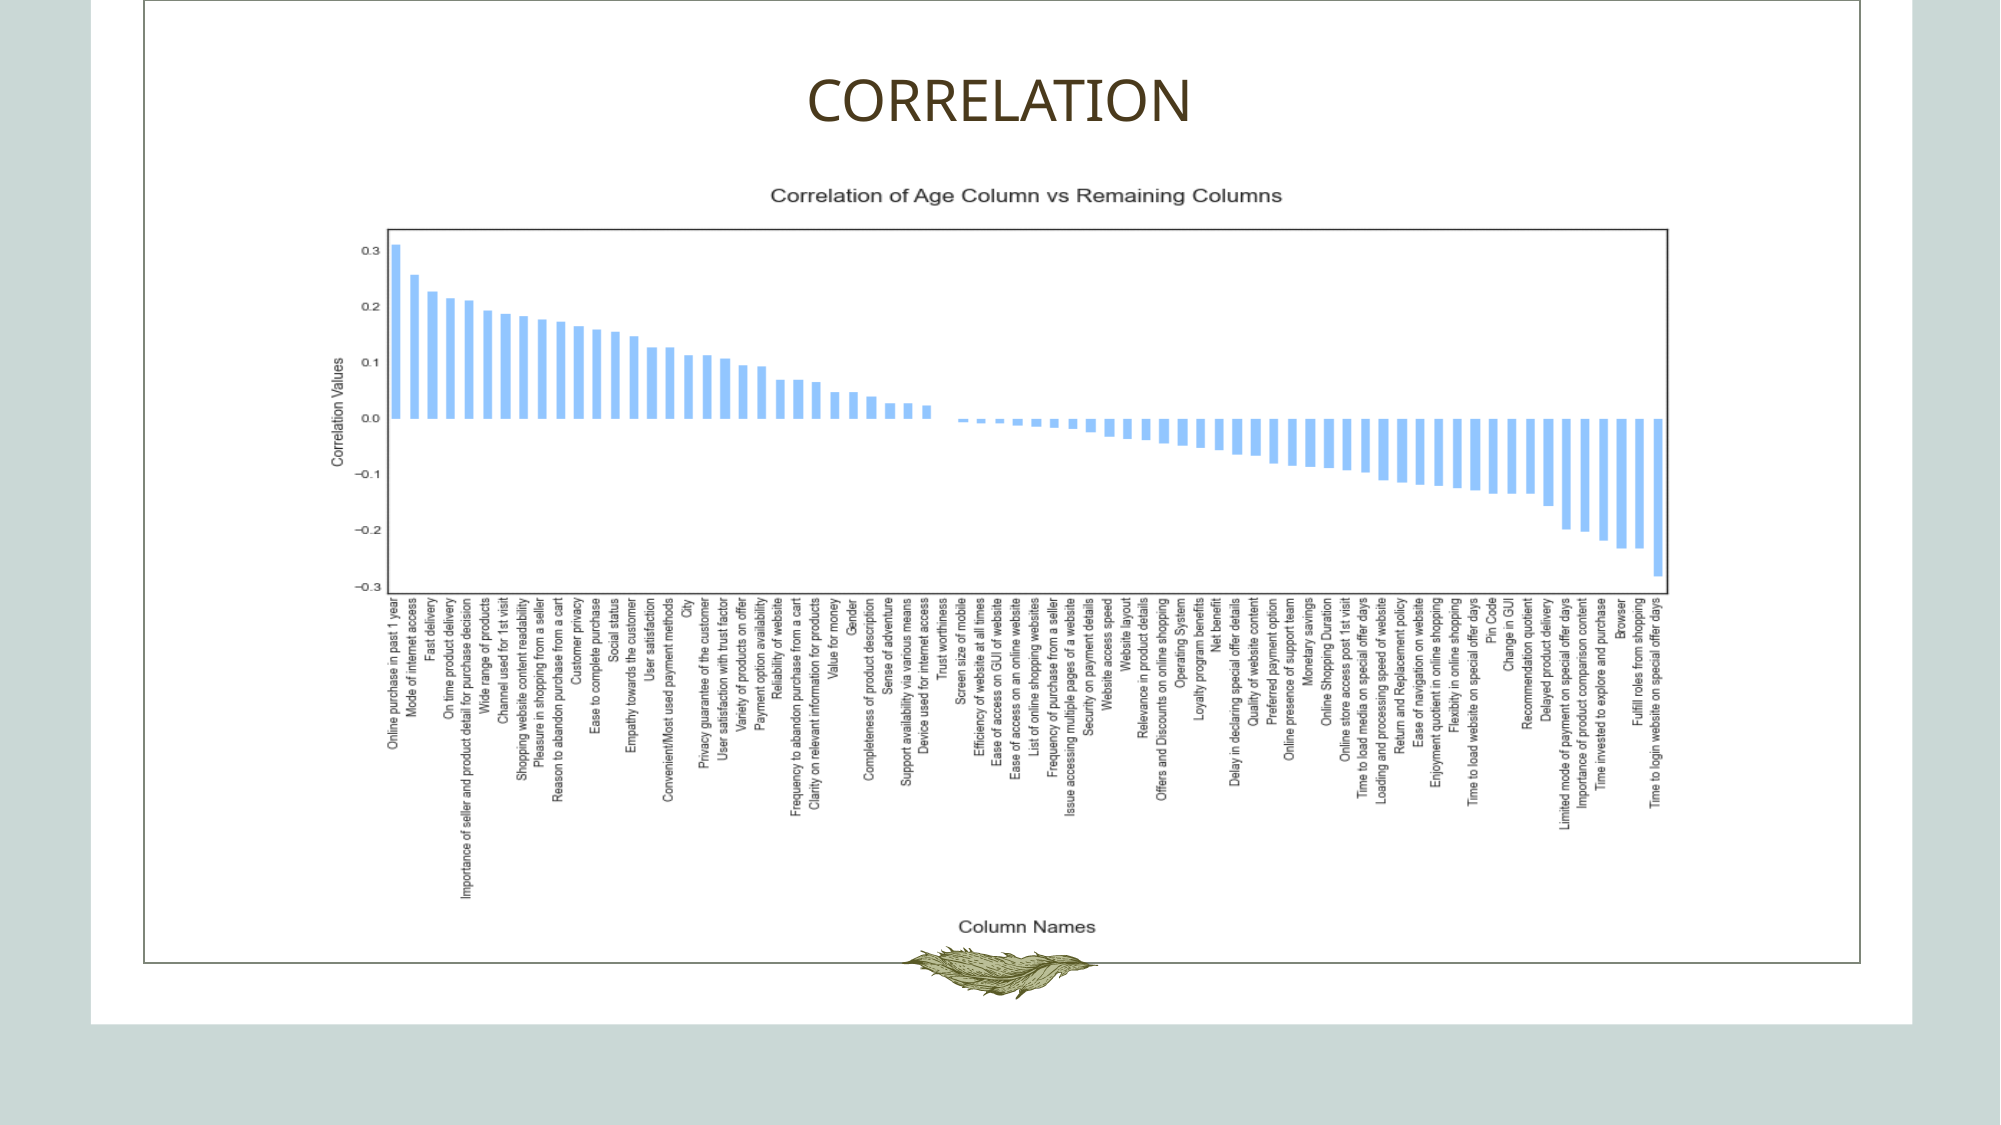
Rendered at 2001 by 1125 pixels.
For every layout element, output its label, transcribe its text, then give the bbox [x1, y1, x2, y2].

picture [323, 181, 1677, 1000]
title CORRELATION [663, 63, 1337, 142]
